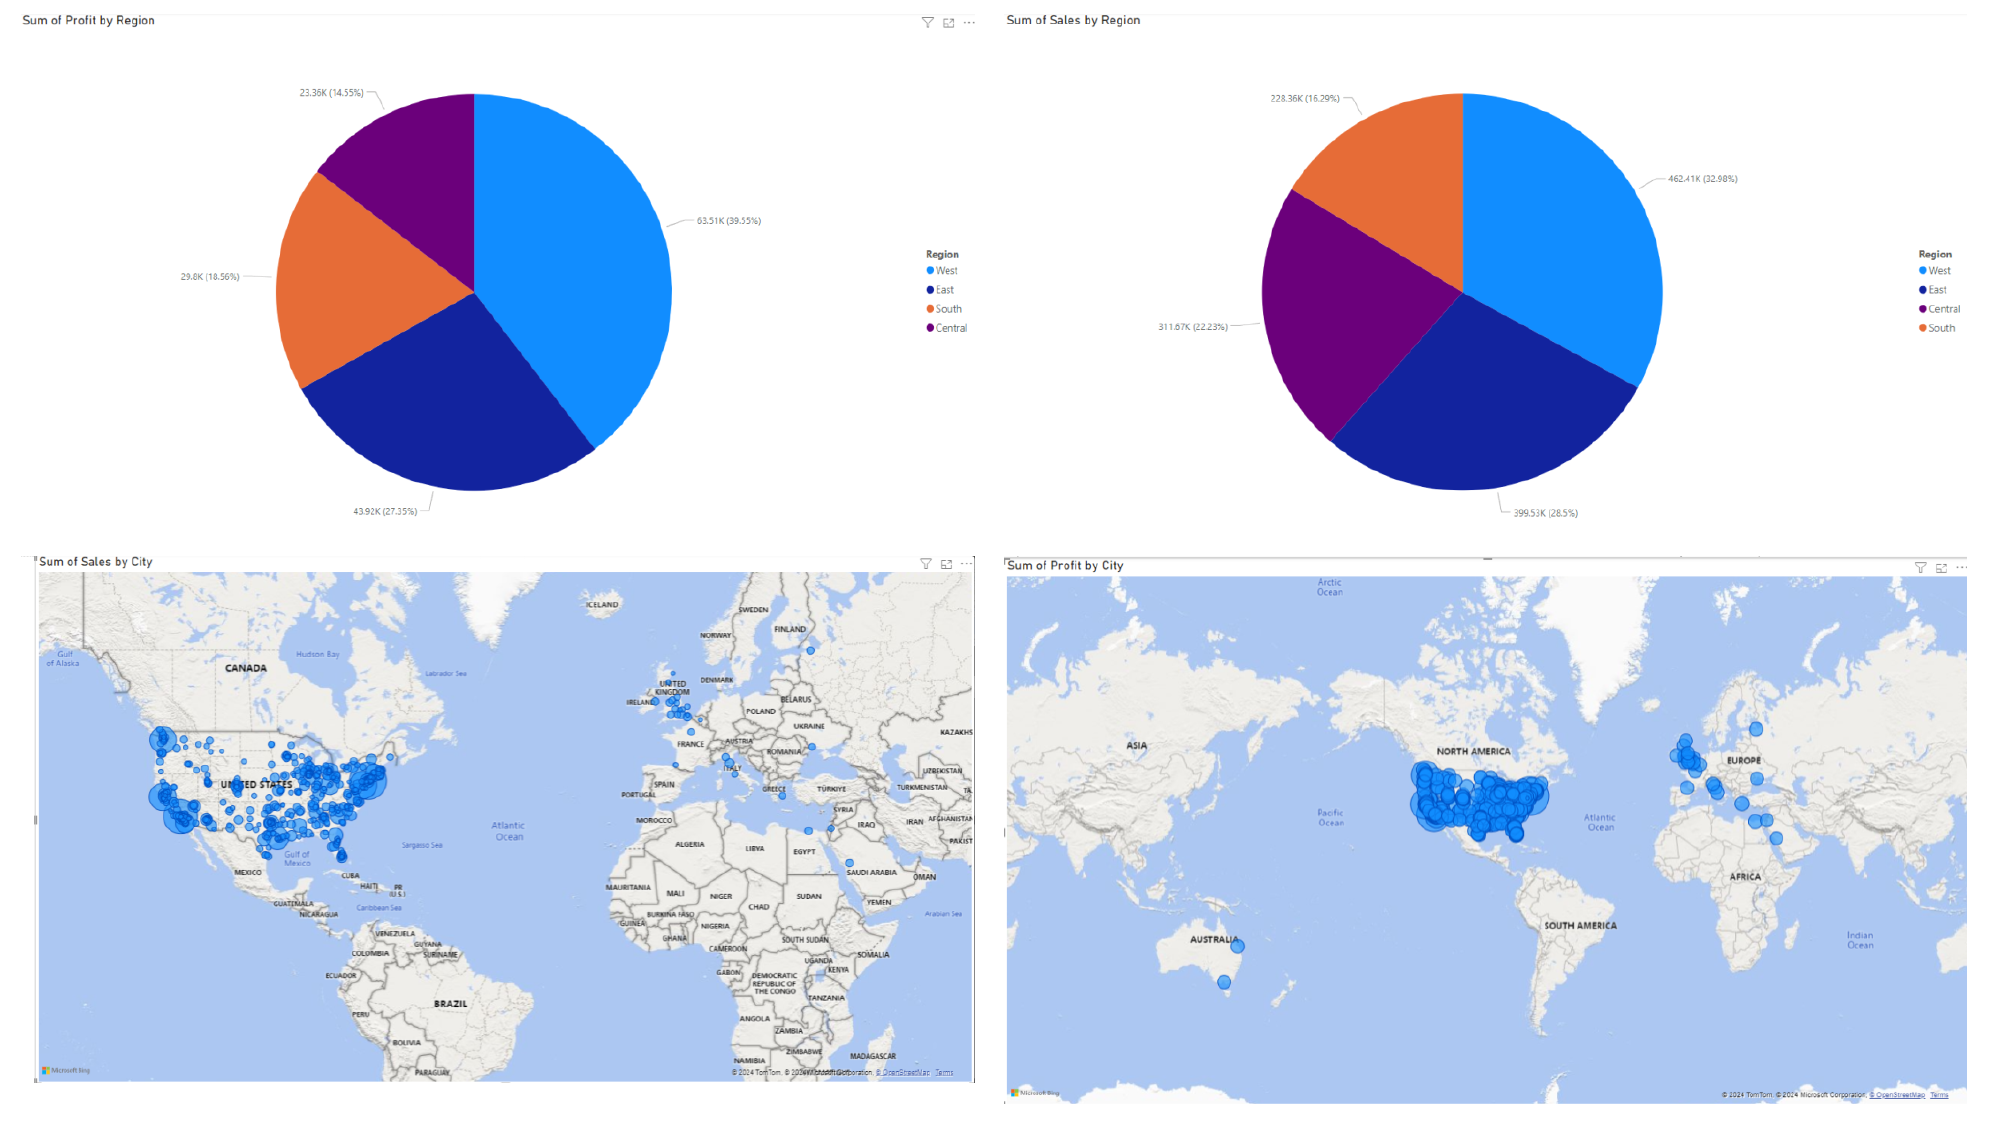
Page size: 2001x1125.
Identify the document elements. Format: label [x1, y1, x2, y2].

list [21, 14, 975, 557]
picture [34, 556, 975, 1083]
picture [1004, 14, 1967, 1105]
